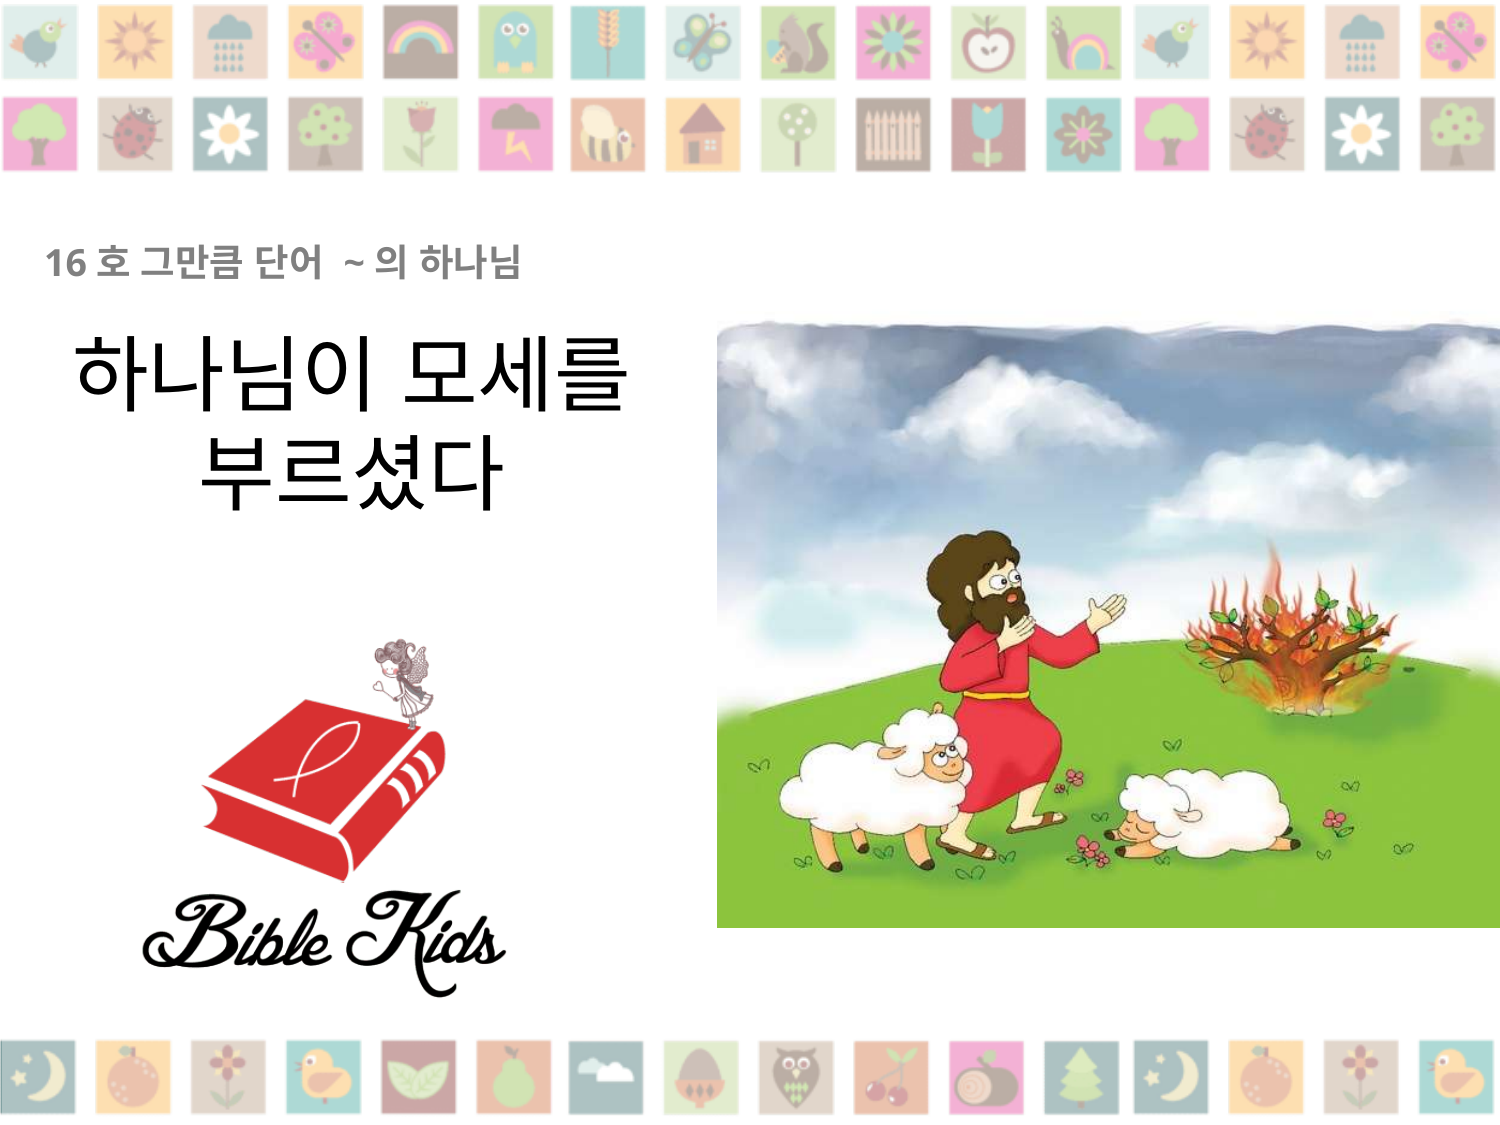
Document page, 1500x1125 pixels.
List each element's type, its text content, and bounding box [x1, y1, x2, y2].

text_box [0, 1028, 1500, 1118]
text_box 하나님이 모세를 부르셨다 [29, 314, 675, 530]
text_box 16호 그만큼 단어 ~의 하나님 [29, 231, 543, 292]
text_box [0, 3, 1500, 181]
picture [717, 292, 1500, 928]
picture [117, 600, 544, 1027]
